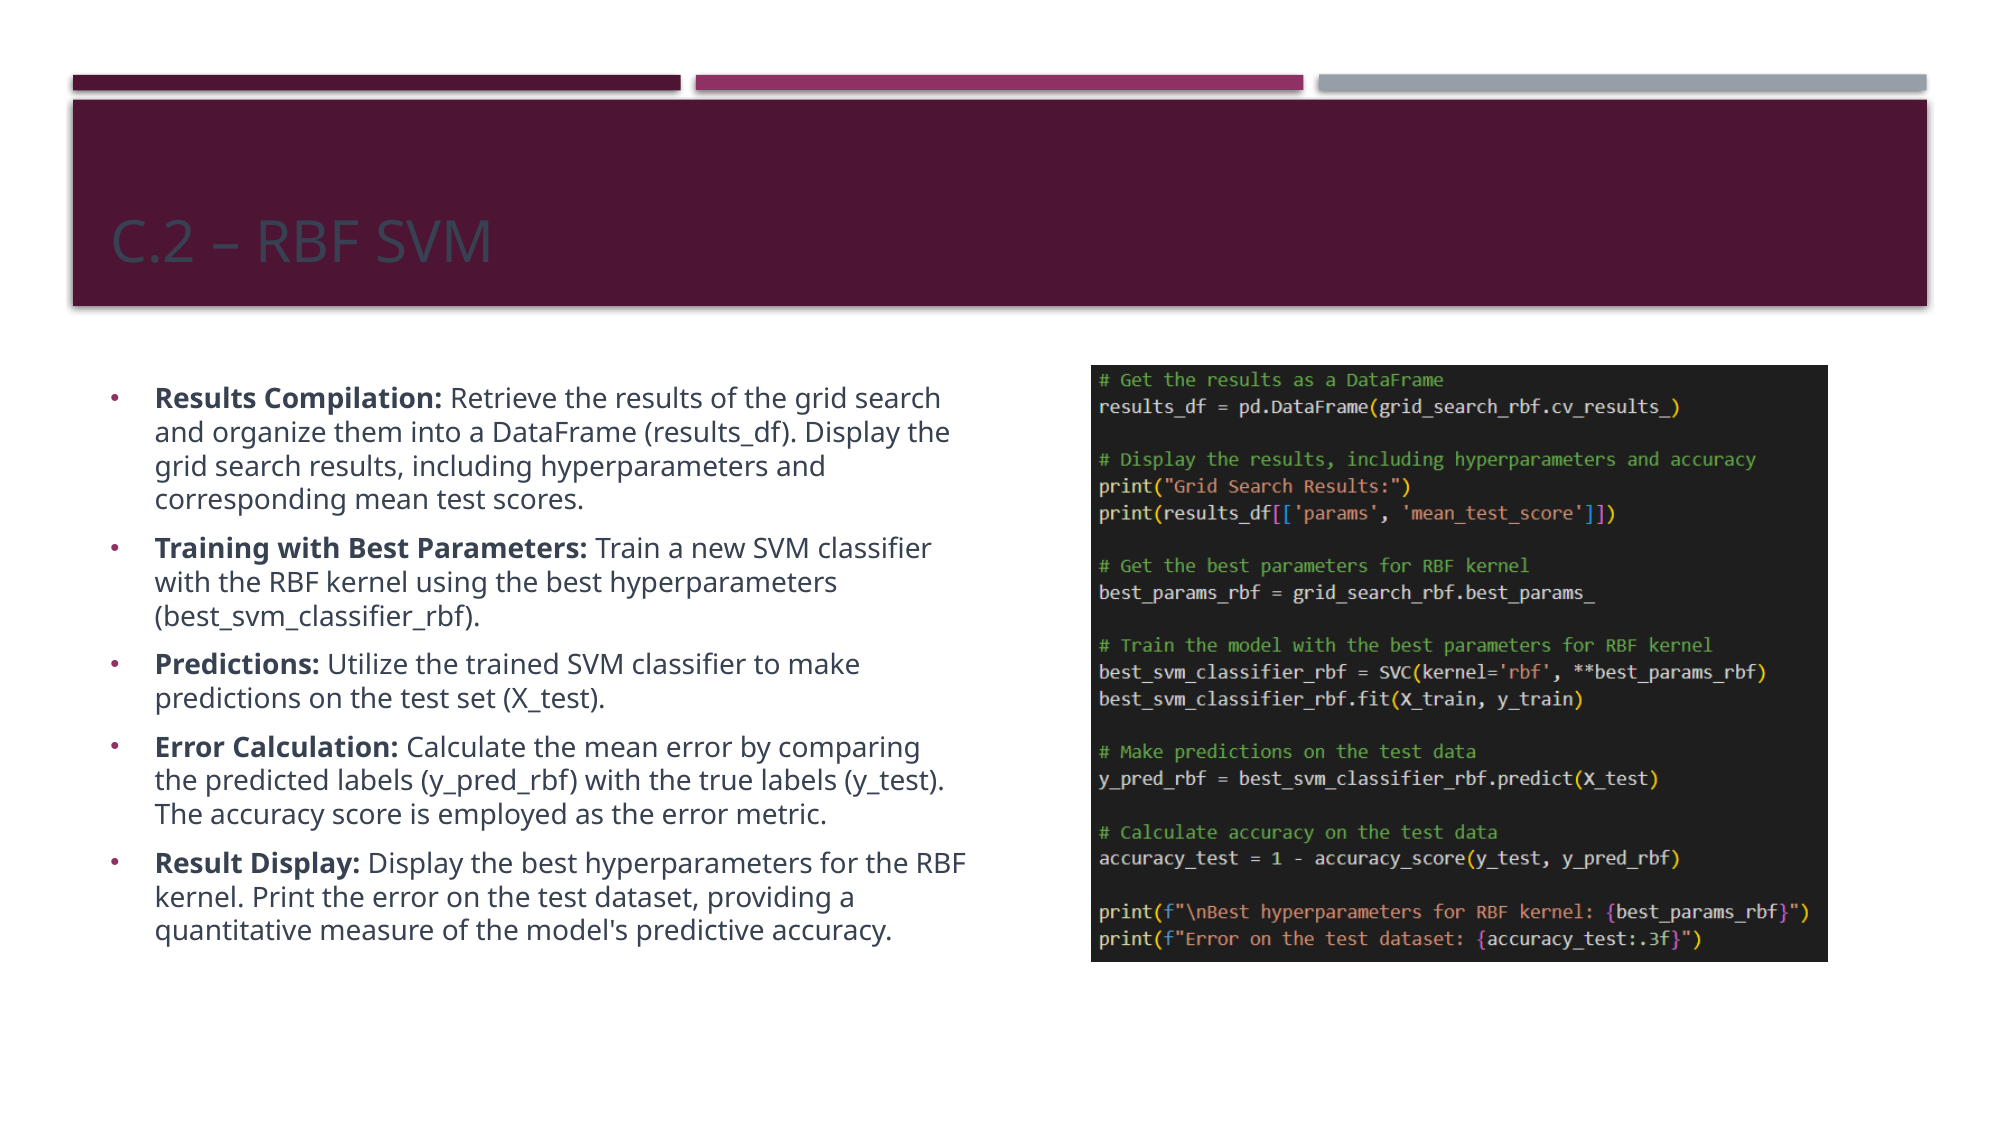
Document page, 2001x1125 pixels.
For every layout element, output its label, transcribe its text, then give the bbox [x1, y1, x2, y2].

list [1091, 364, 1829, 962]
list Results Compilation: Retrieve the results of the grid search and organize them into a DataFrame (results_df). Display the grid search results, including hyperparameters and corresponding mean test scores. Training with Best Parameters: Train a new SVM classifier with the RBF kernel using the best hyperparameters (best_svm_classifier_rbf). Predictions: Utilize the trained SVM classifier to make predictions on the test set (X_test). Error Calculation: Calculate the mean error by comparing the predicted labels (y_pred_rbf) with the true labels (y_test). The accuracy score is employed as the error metric. Result Display: Display the best hyperparameters for the RBF kernel. Print the error on the test dataset, providing a quantitative measure of the model's predictive accuracy. [95, 365, 985, 962]
title c.2 – rbf svm [95, 119, 1905, 282]
